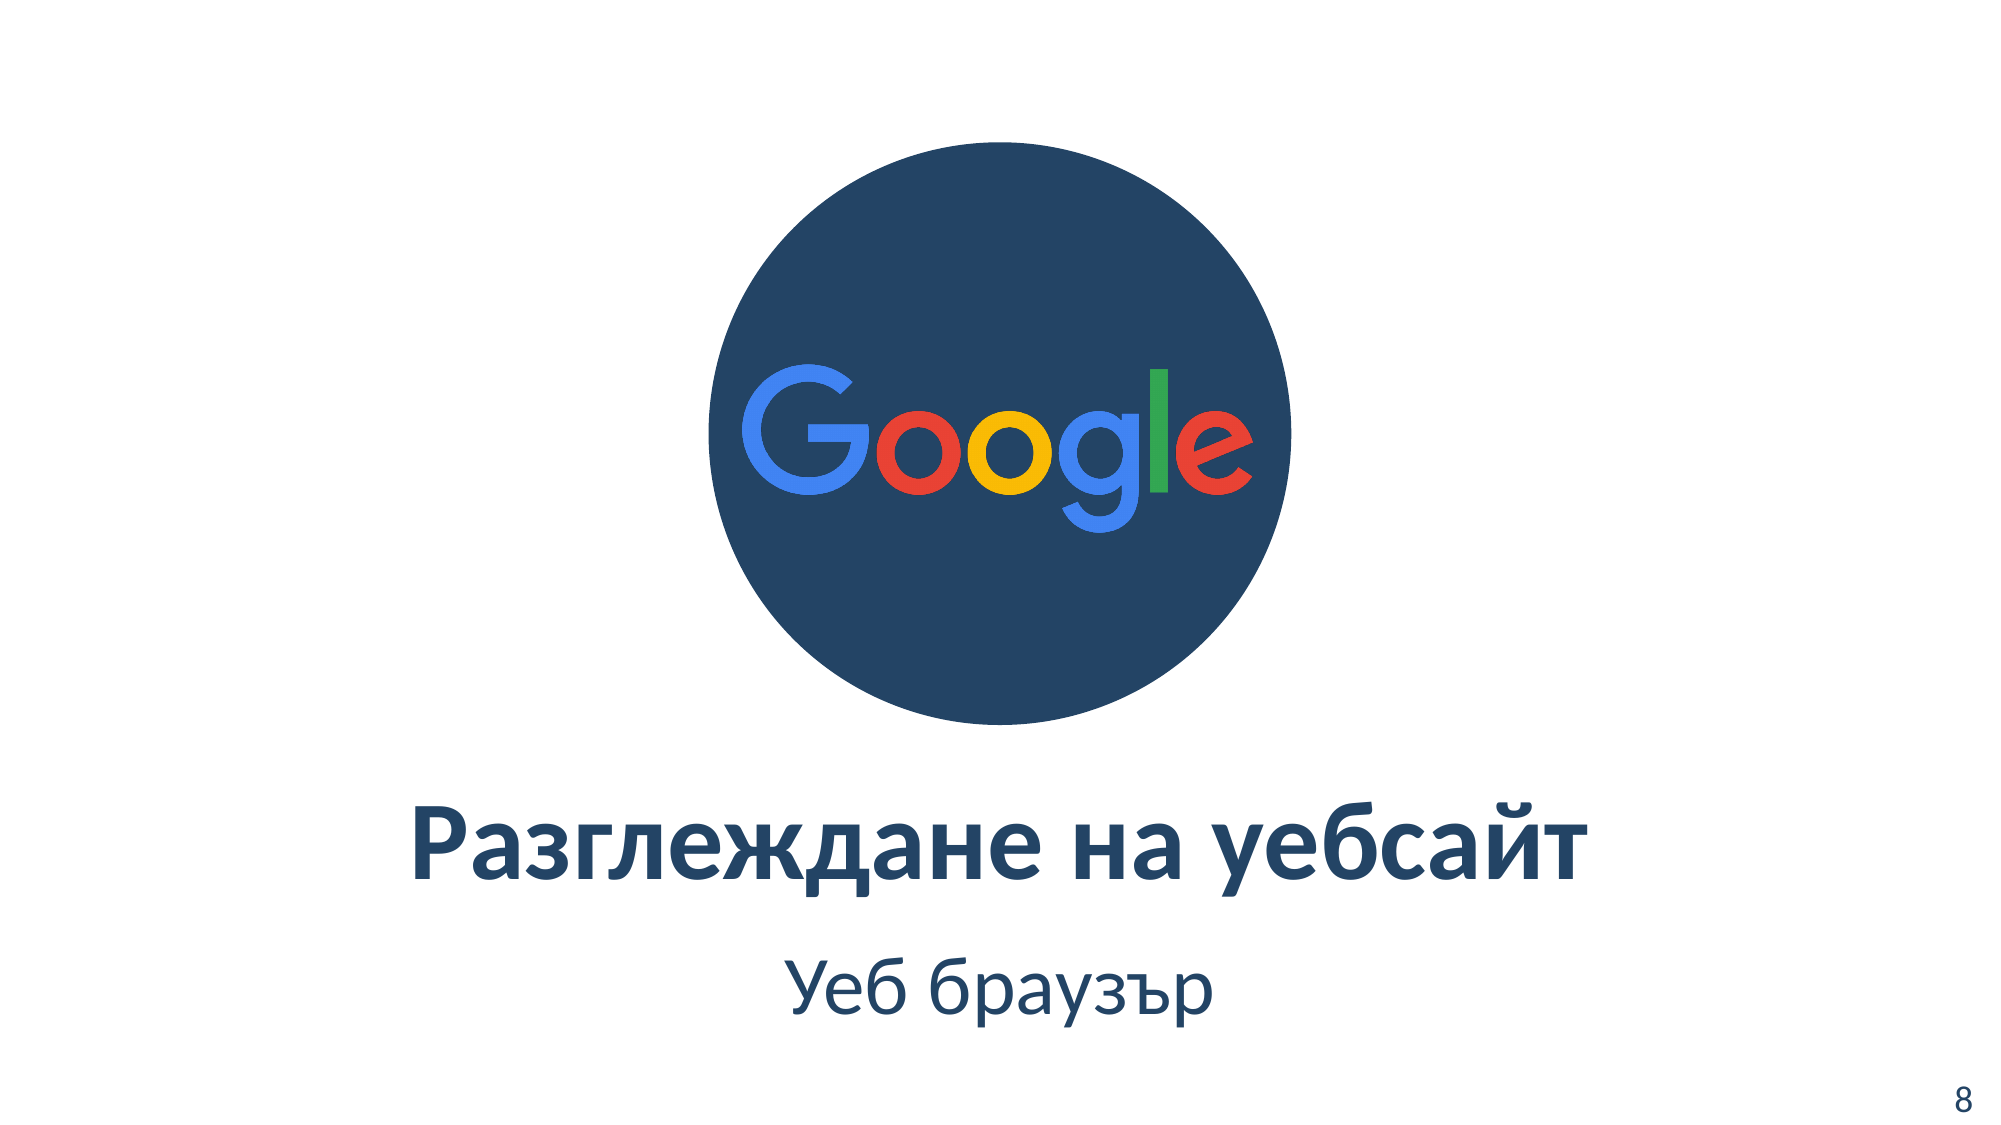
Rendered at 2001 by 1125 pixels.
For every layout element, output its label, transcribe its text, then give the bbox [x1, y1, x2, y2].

picture [741, 362, 1257, 538]
title Разглеждане на уебсайт [100, 771, 1900, 898]
subtitle Уеб браузър [100, 916, 1900, 1043]
slide_number 8 [1939, 1067, 2000, 1117]
